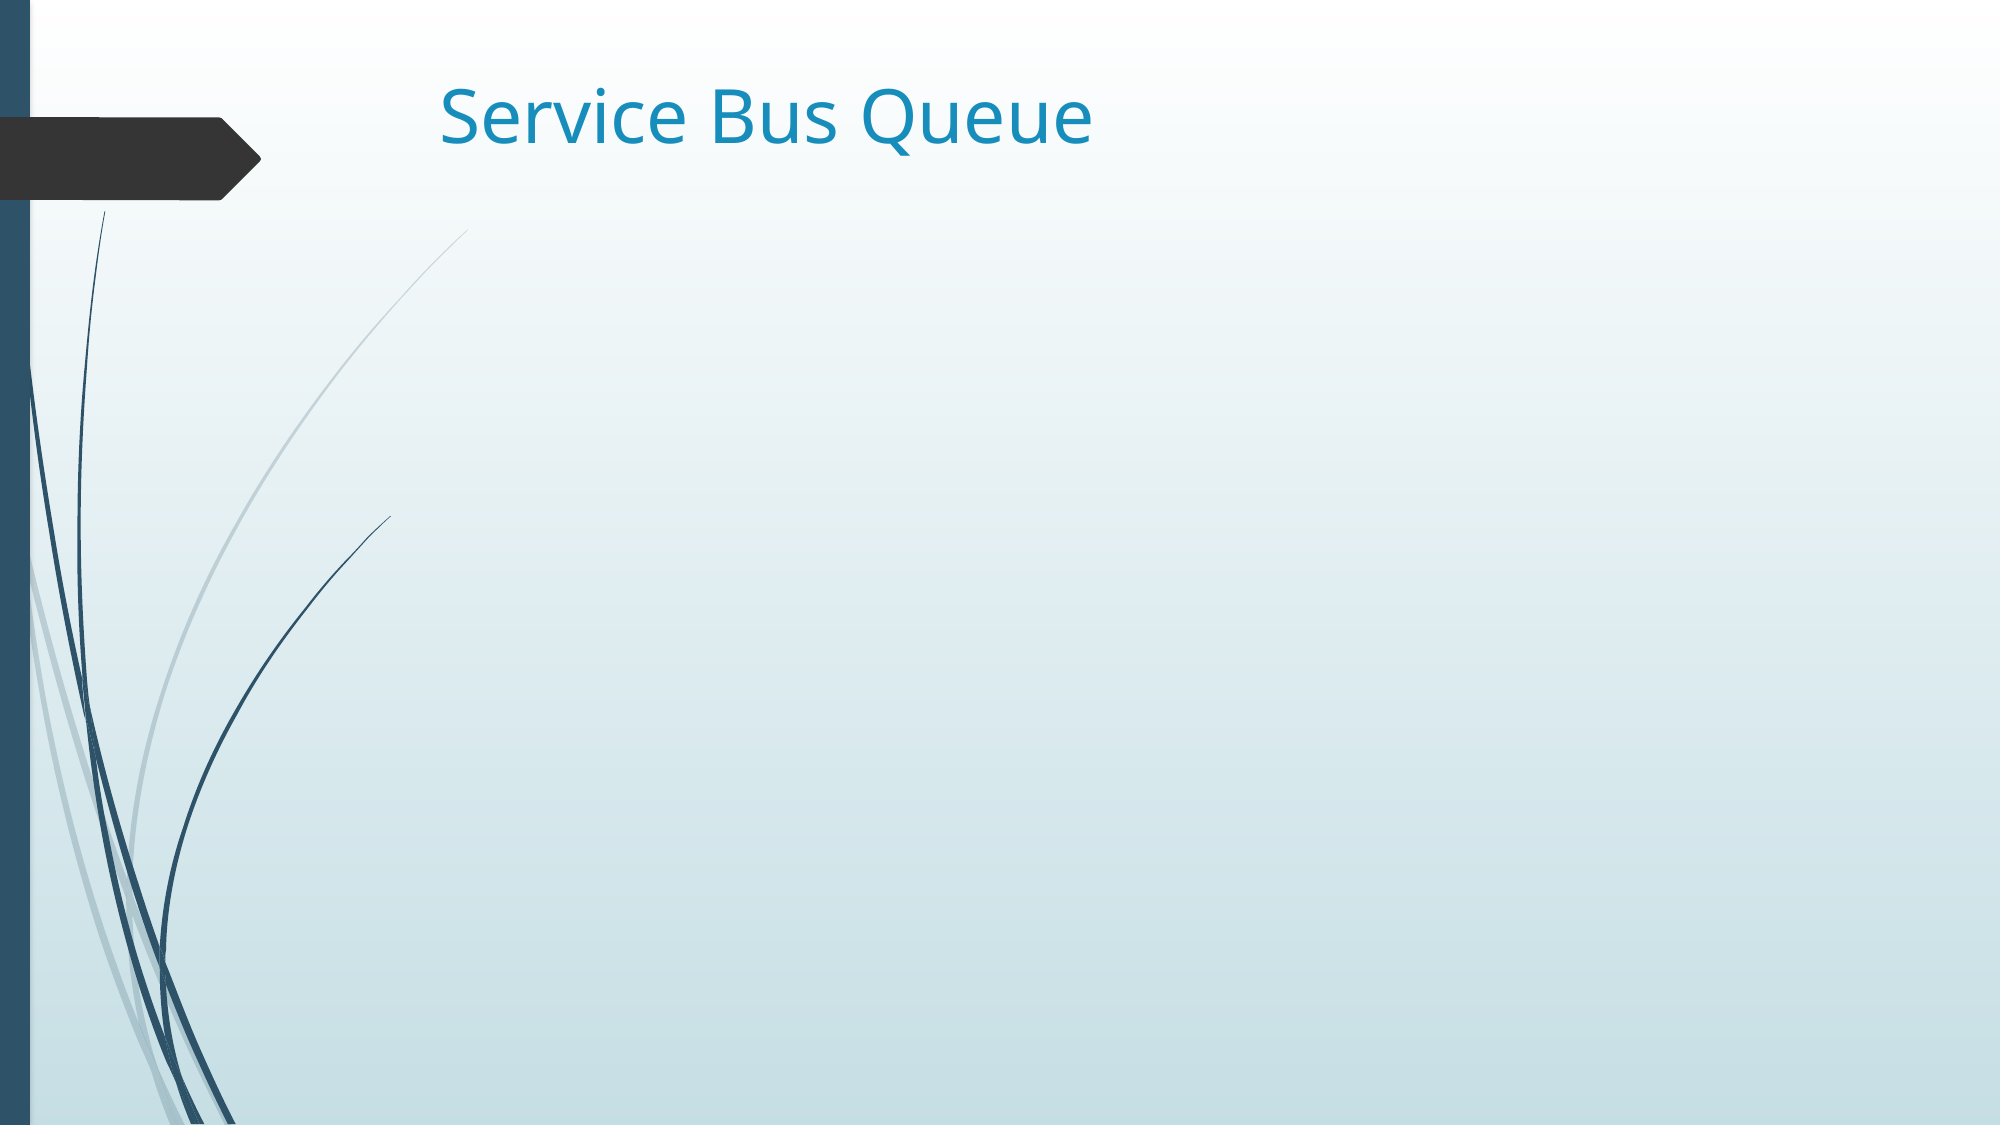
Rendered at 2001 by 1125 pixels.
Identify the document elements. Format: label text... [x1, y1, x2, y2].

title Service Bus Queue [424, 61, 1887, 303]
